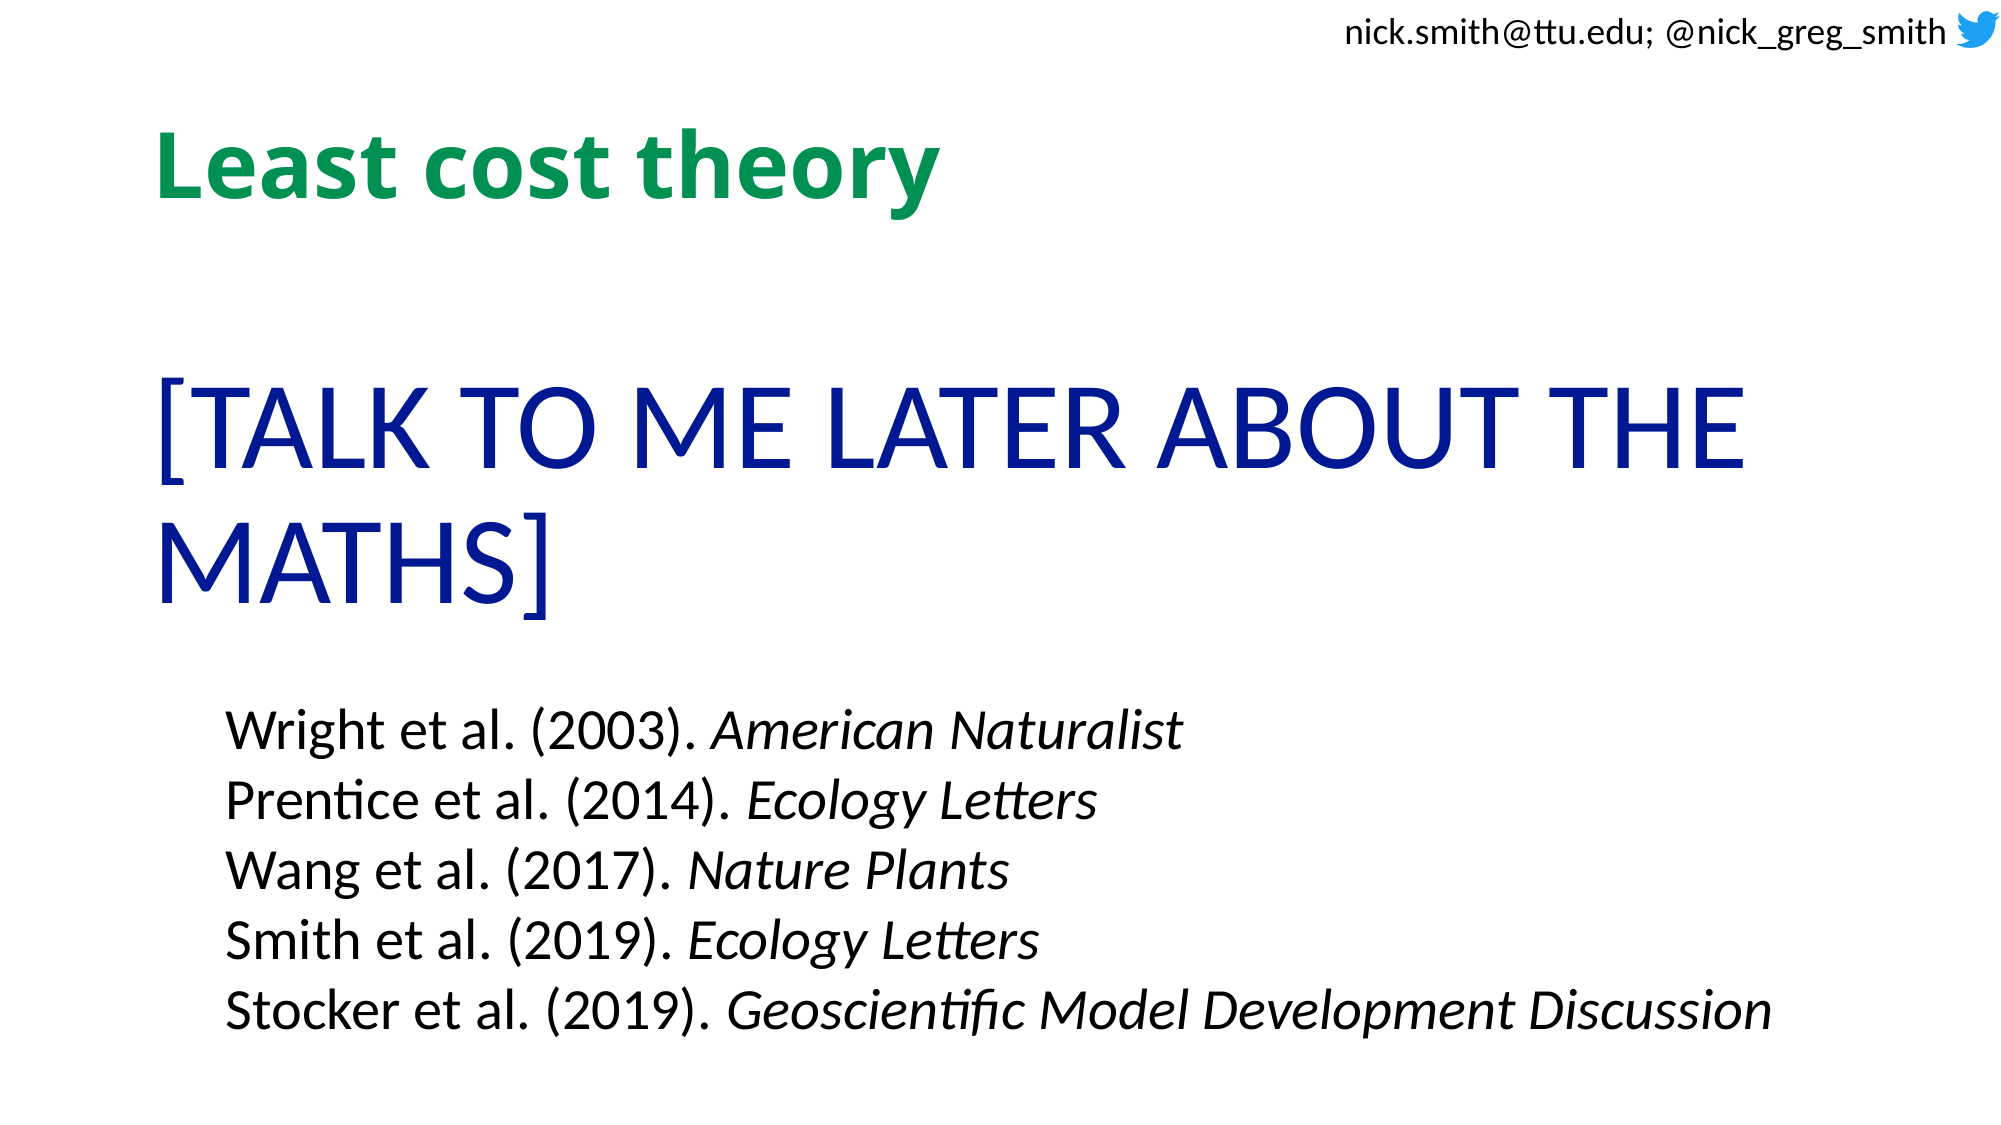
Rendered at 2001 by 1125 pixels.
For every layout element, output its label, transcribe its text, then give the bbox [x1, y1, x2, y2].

title Least cost theory [137, 59, 1863, 278]
text_box Wright et al. (2003). American Naturalist Prentice et al. (2014). Ecology Letters Wang et al. (2017). Nature Plants Smith et al. (2019). Ecology Letters Stocker et al. (2019). Geoscientific Model Development Discussion [210, 683, 1789, 1049]
list [TALK TO ME LATER ABOUT THE MATHS] [137, 353, 1863, 1014]
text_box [1325, 0, 2000, 60]
